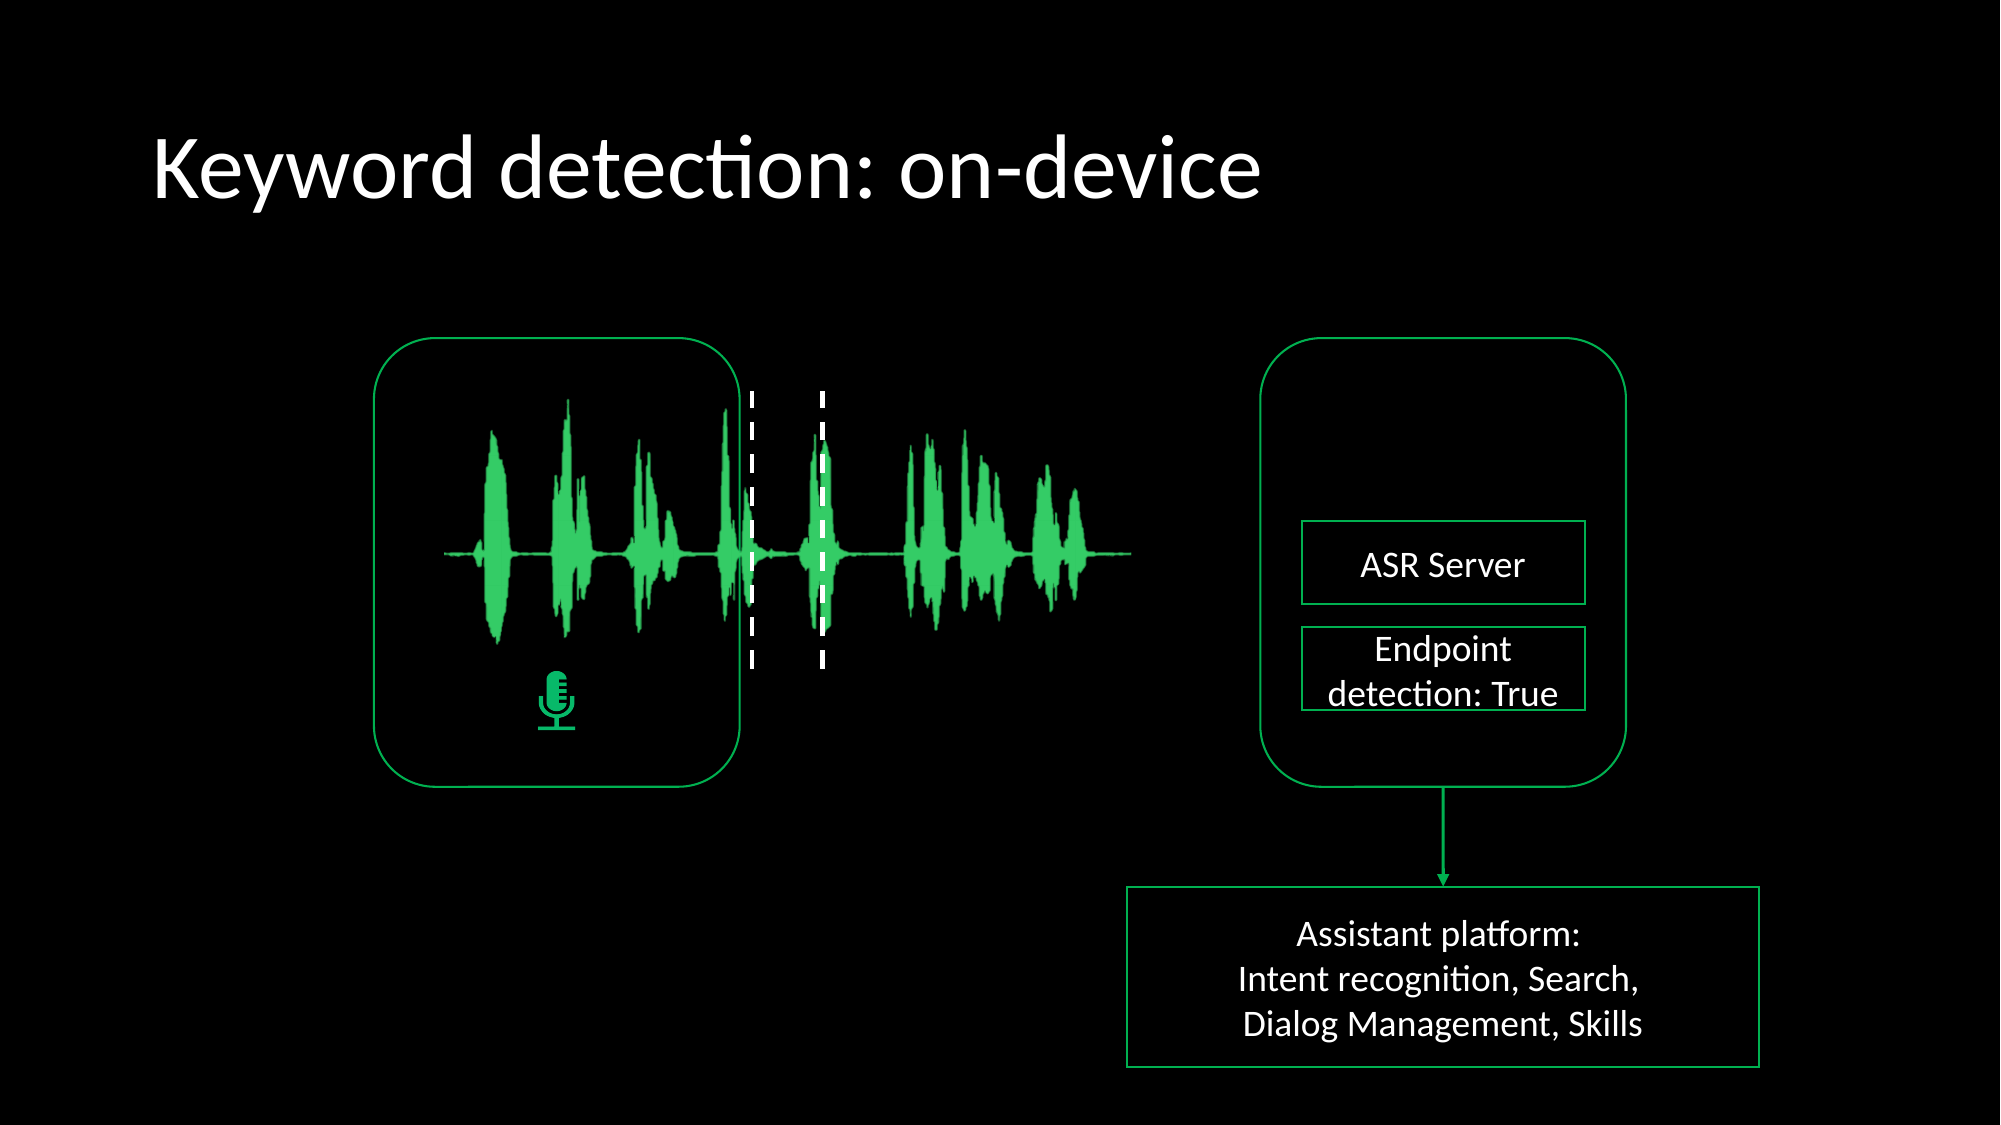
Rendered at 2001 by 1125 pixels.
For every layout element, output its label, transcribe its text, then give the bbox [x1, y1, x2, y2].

text_box Assistant platform: Intent recognition, Search, Dialog Management, Skills [1127, 886, 1760, 1067]
picture [824, 390, 1133, 652]
text_box Endpoint detection: True [1301, 627, 1585, 711]
picture [753, 390, 822, 652]
text_box ASR Server [1301, 520, 1585, 604]
picture [444, 390, 751, 652]
text_box [1260, 338, 1627, 787]
text_box Keyword detection: on-device [137, 59, 1863, 278]
text_box [373, 338, 740, 787]
picture [519, 668, 595, 733]
